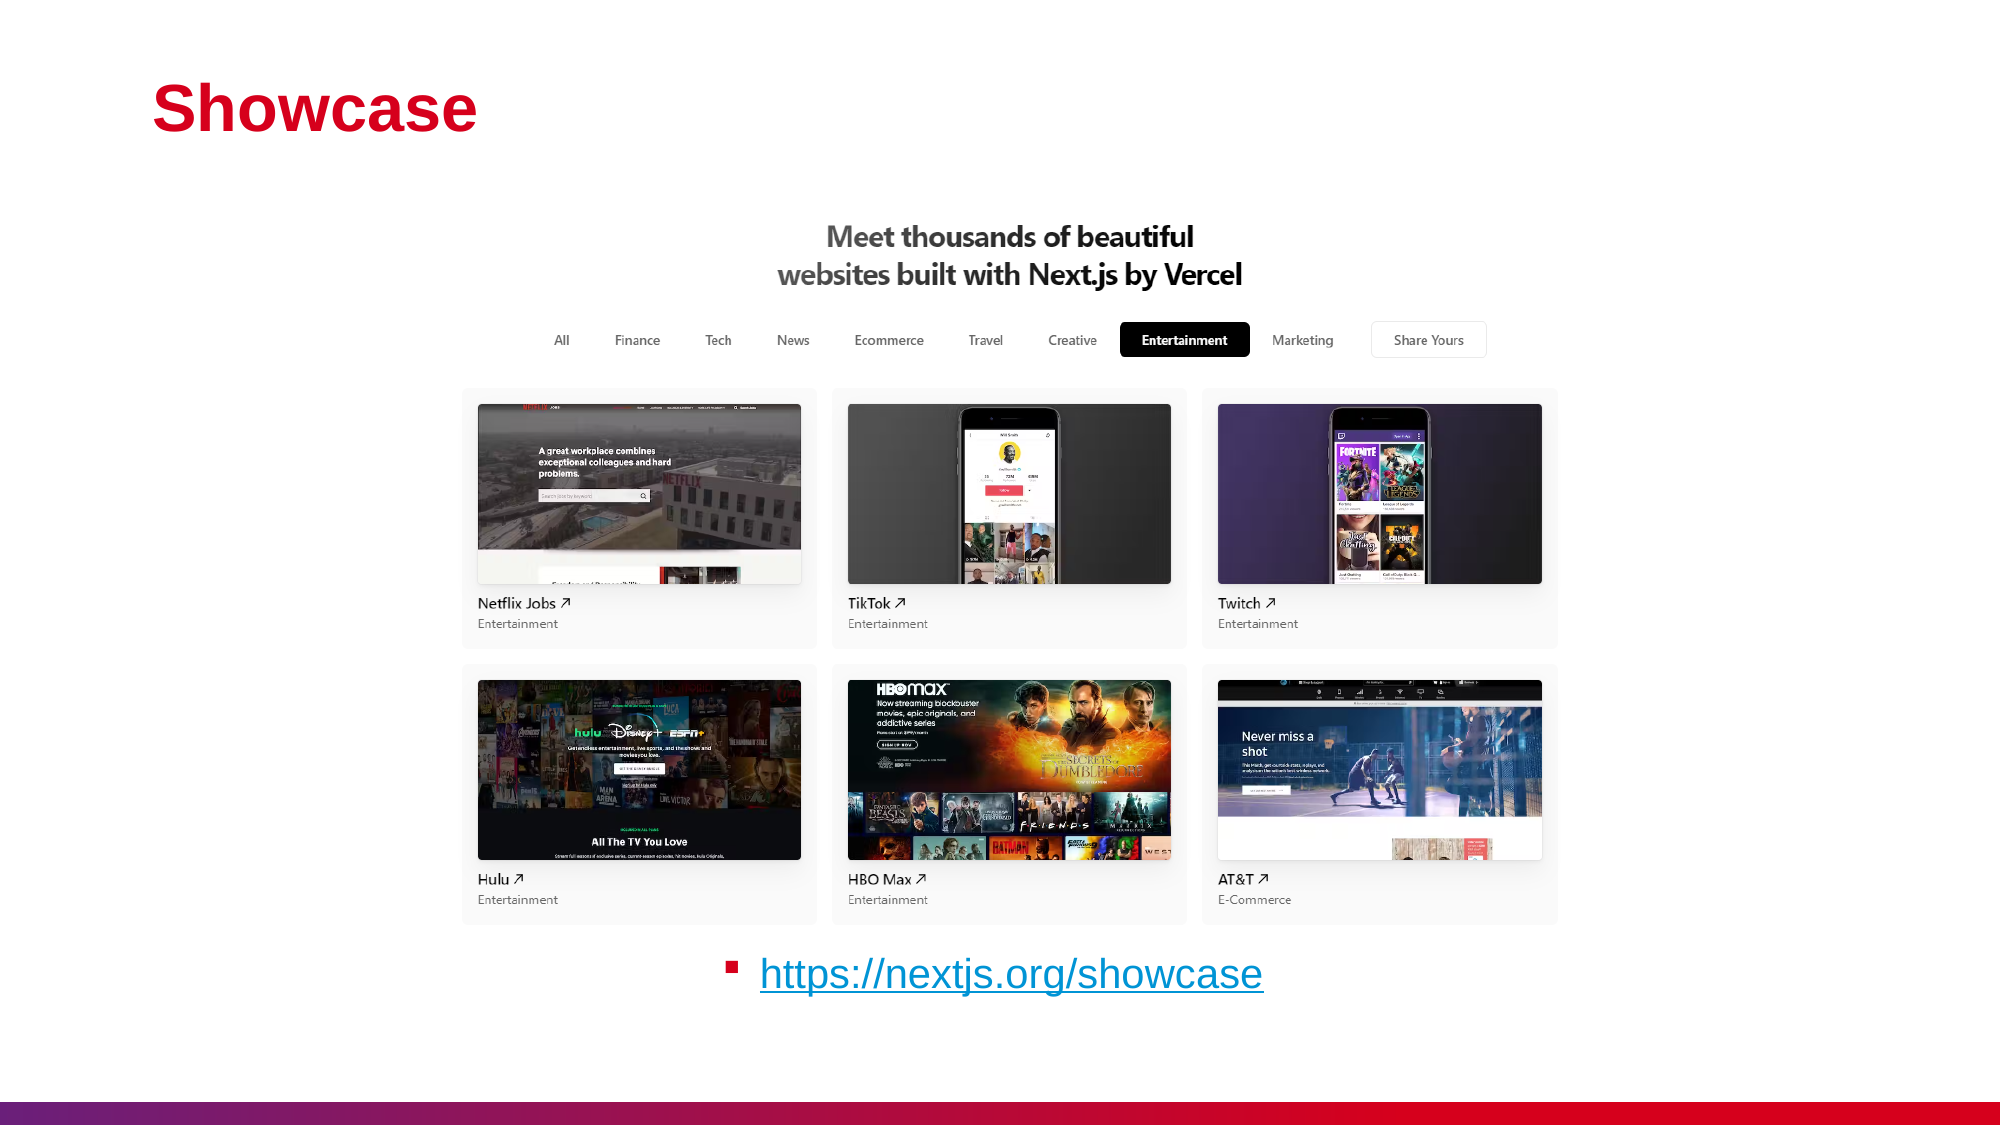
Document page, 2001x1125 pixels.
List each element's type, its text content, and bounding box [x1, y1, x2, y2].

text_box https://nextjs.org/showcase [707, 954, 1293, 1018]
title Showcase [137, 66, 1826, 155]
picture [426, 179, 1606, 946]
